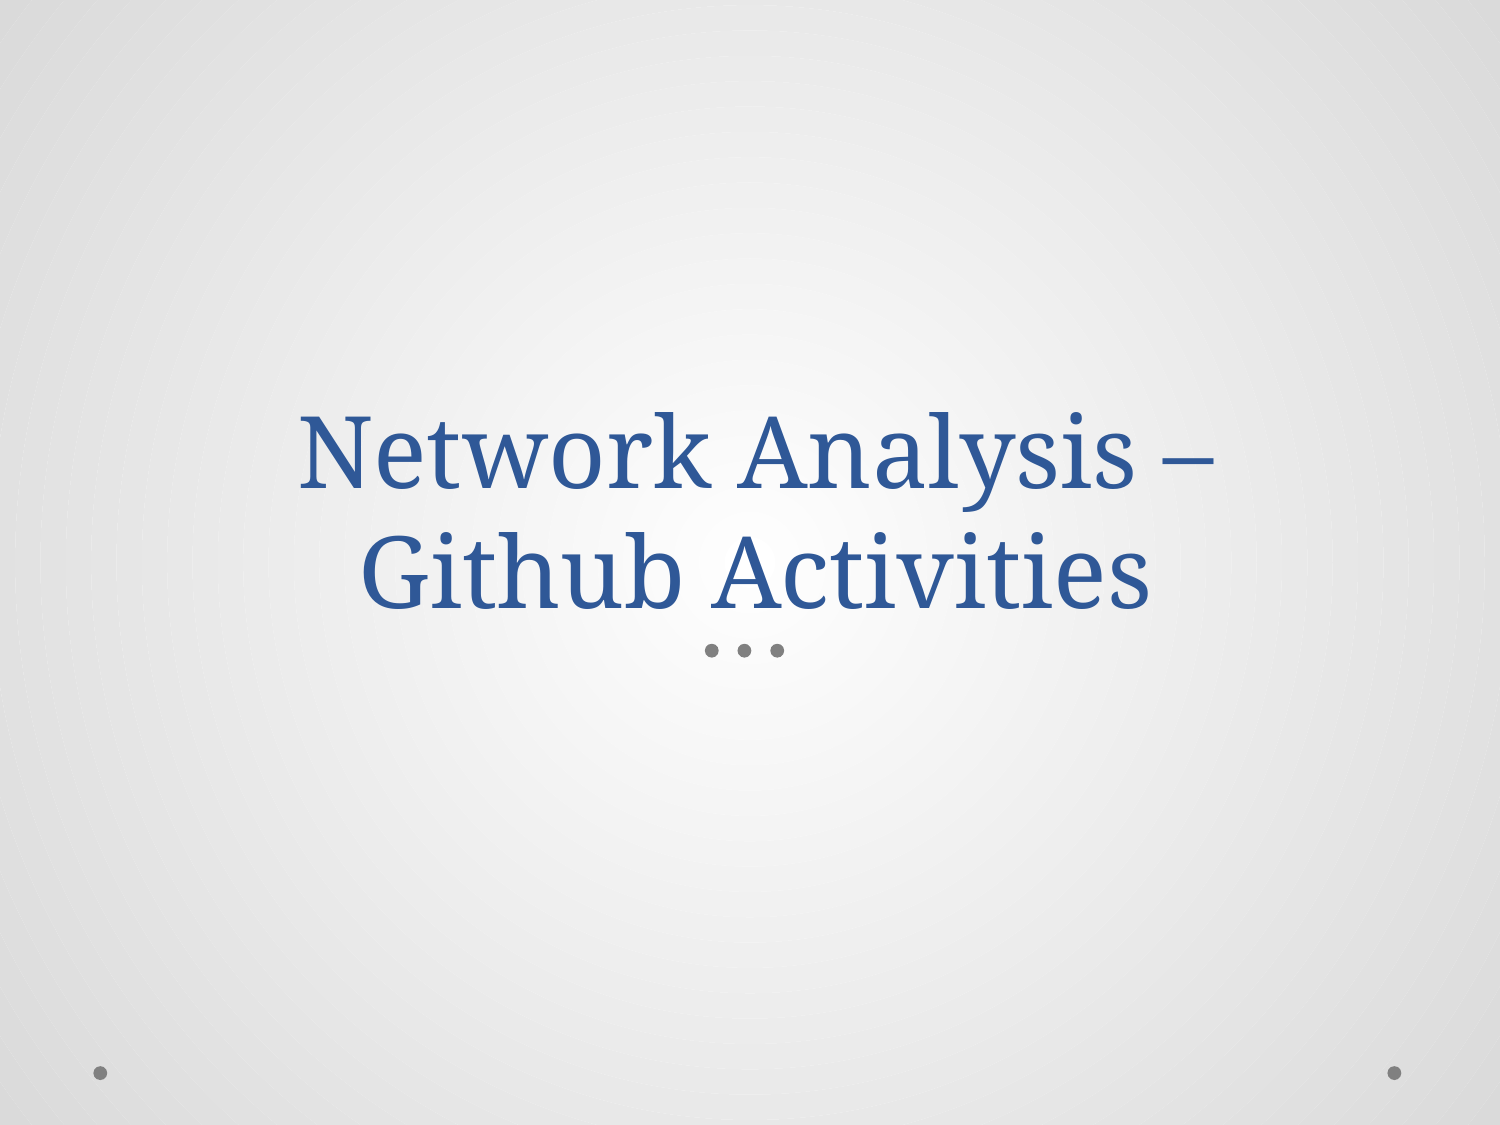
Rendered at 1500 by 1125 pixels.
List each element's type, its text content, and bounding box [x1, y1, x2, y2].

title Network Analysis – Github Activities [118, 224, 1394, 636]
